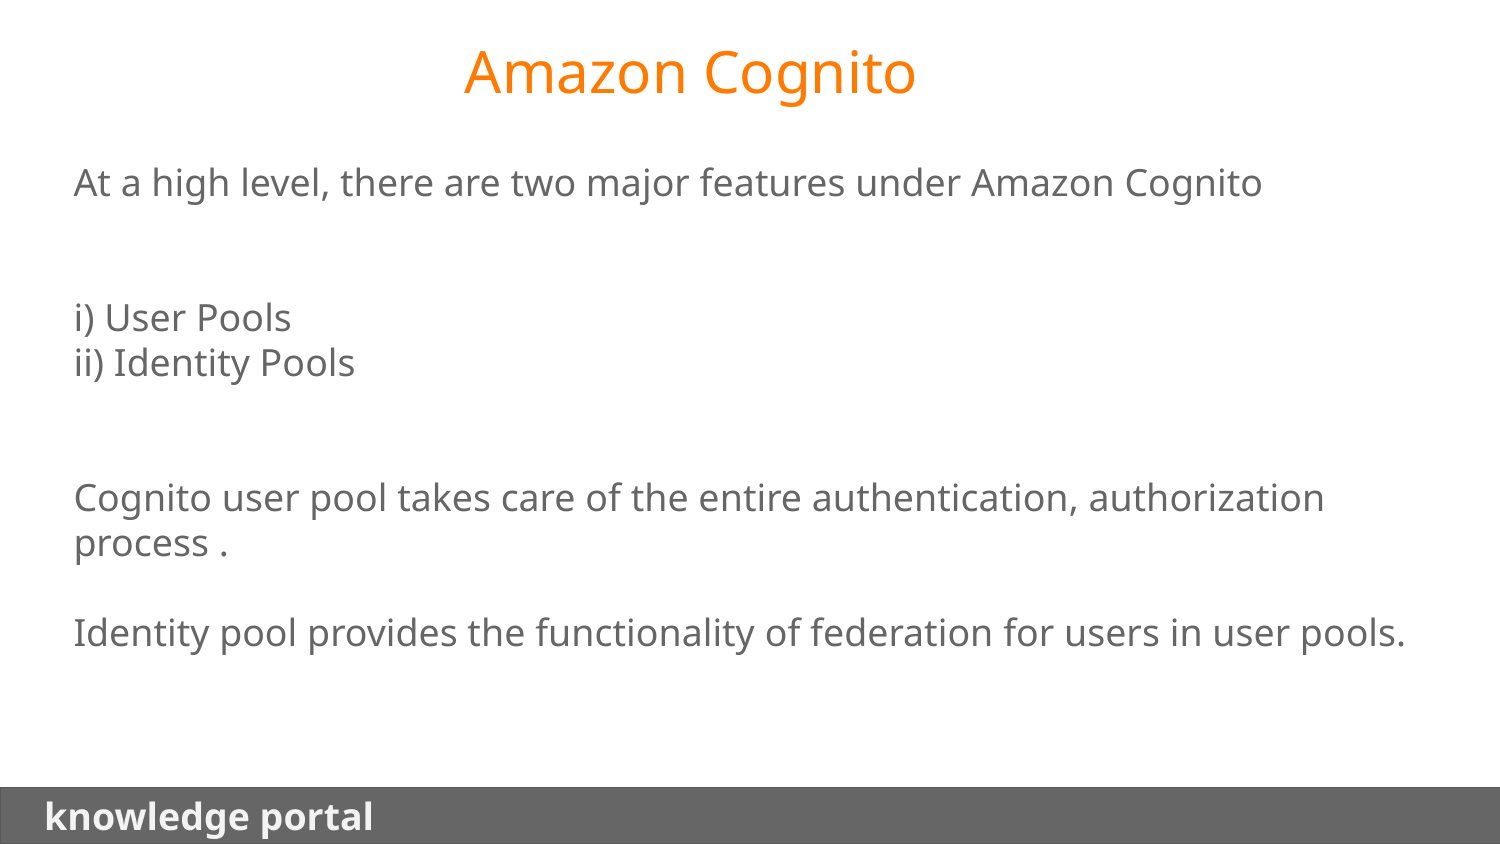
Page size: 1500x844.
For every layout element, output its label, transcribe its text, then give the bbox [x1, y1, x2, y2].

text_box Amazon Cognito [86, 19, 1297, 120]
text_box knowledge portal [0, 787, 1500, 844]
text_box At a high level, there are two major features under Amazon Cognito i) User Pools ii) Identity Pools Cognito user pool takes care of the entire authentication, authorization process . Identity pool provides the functionality of federation for users in user pools. [58, 144, 1442, 718]
